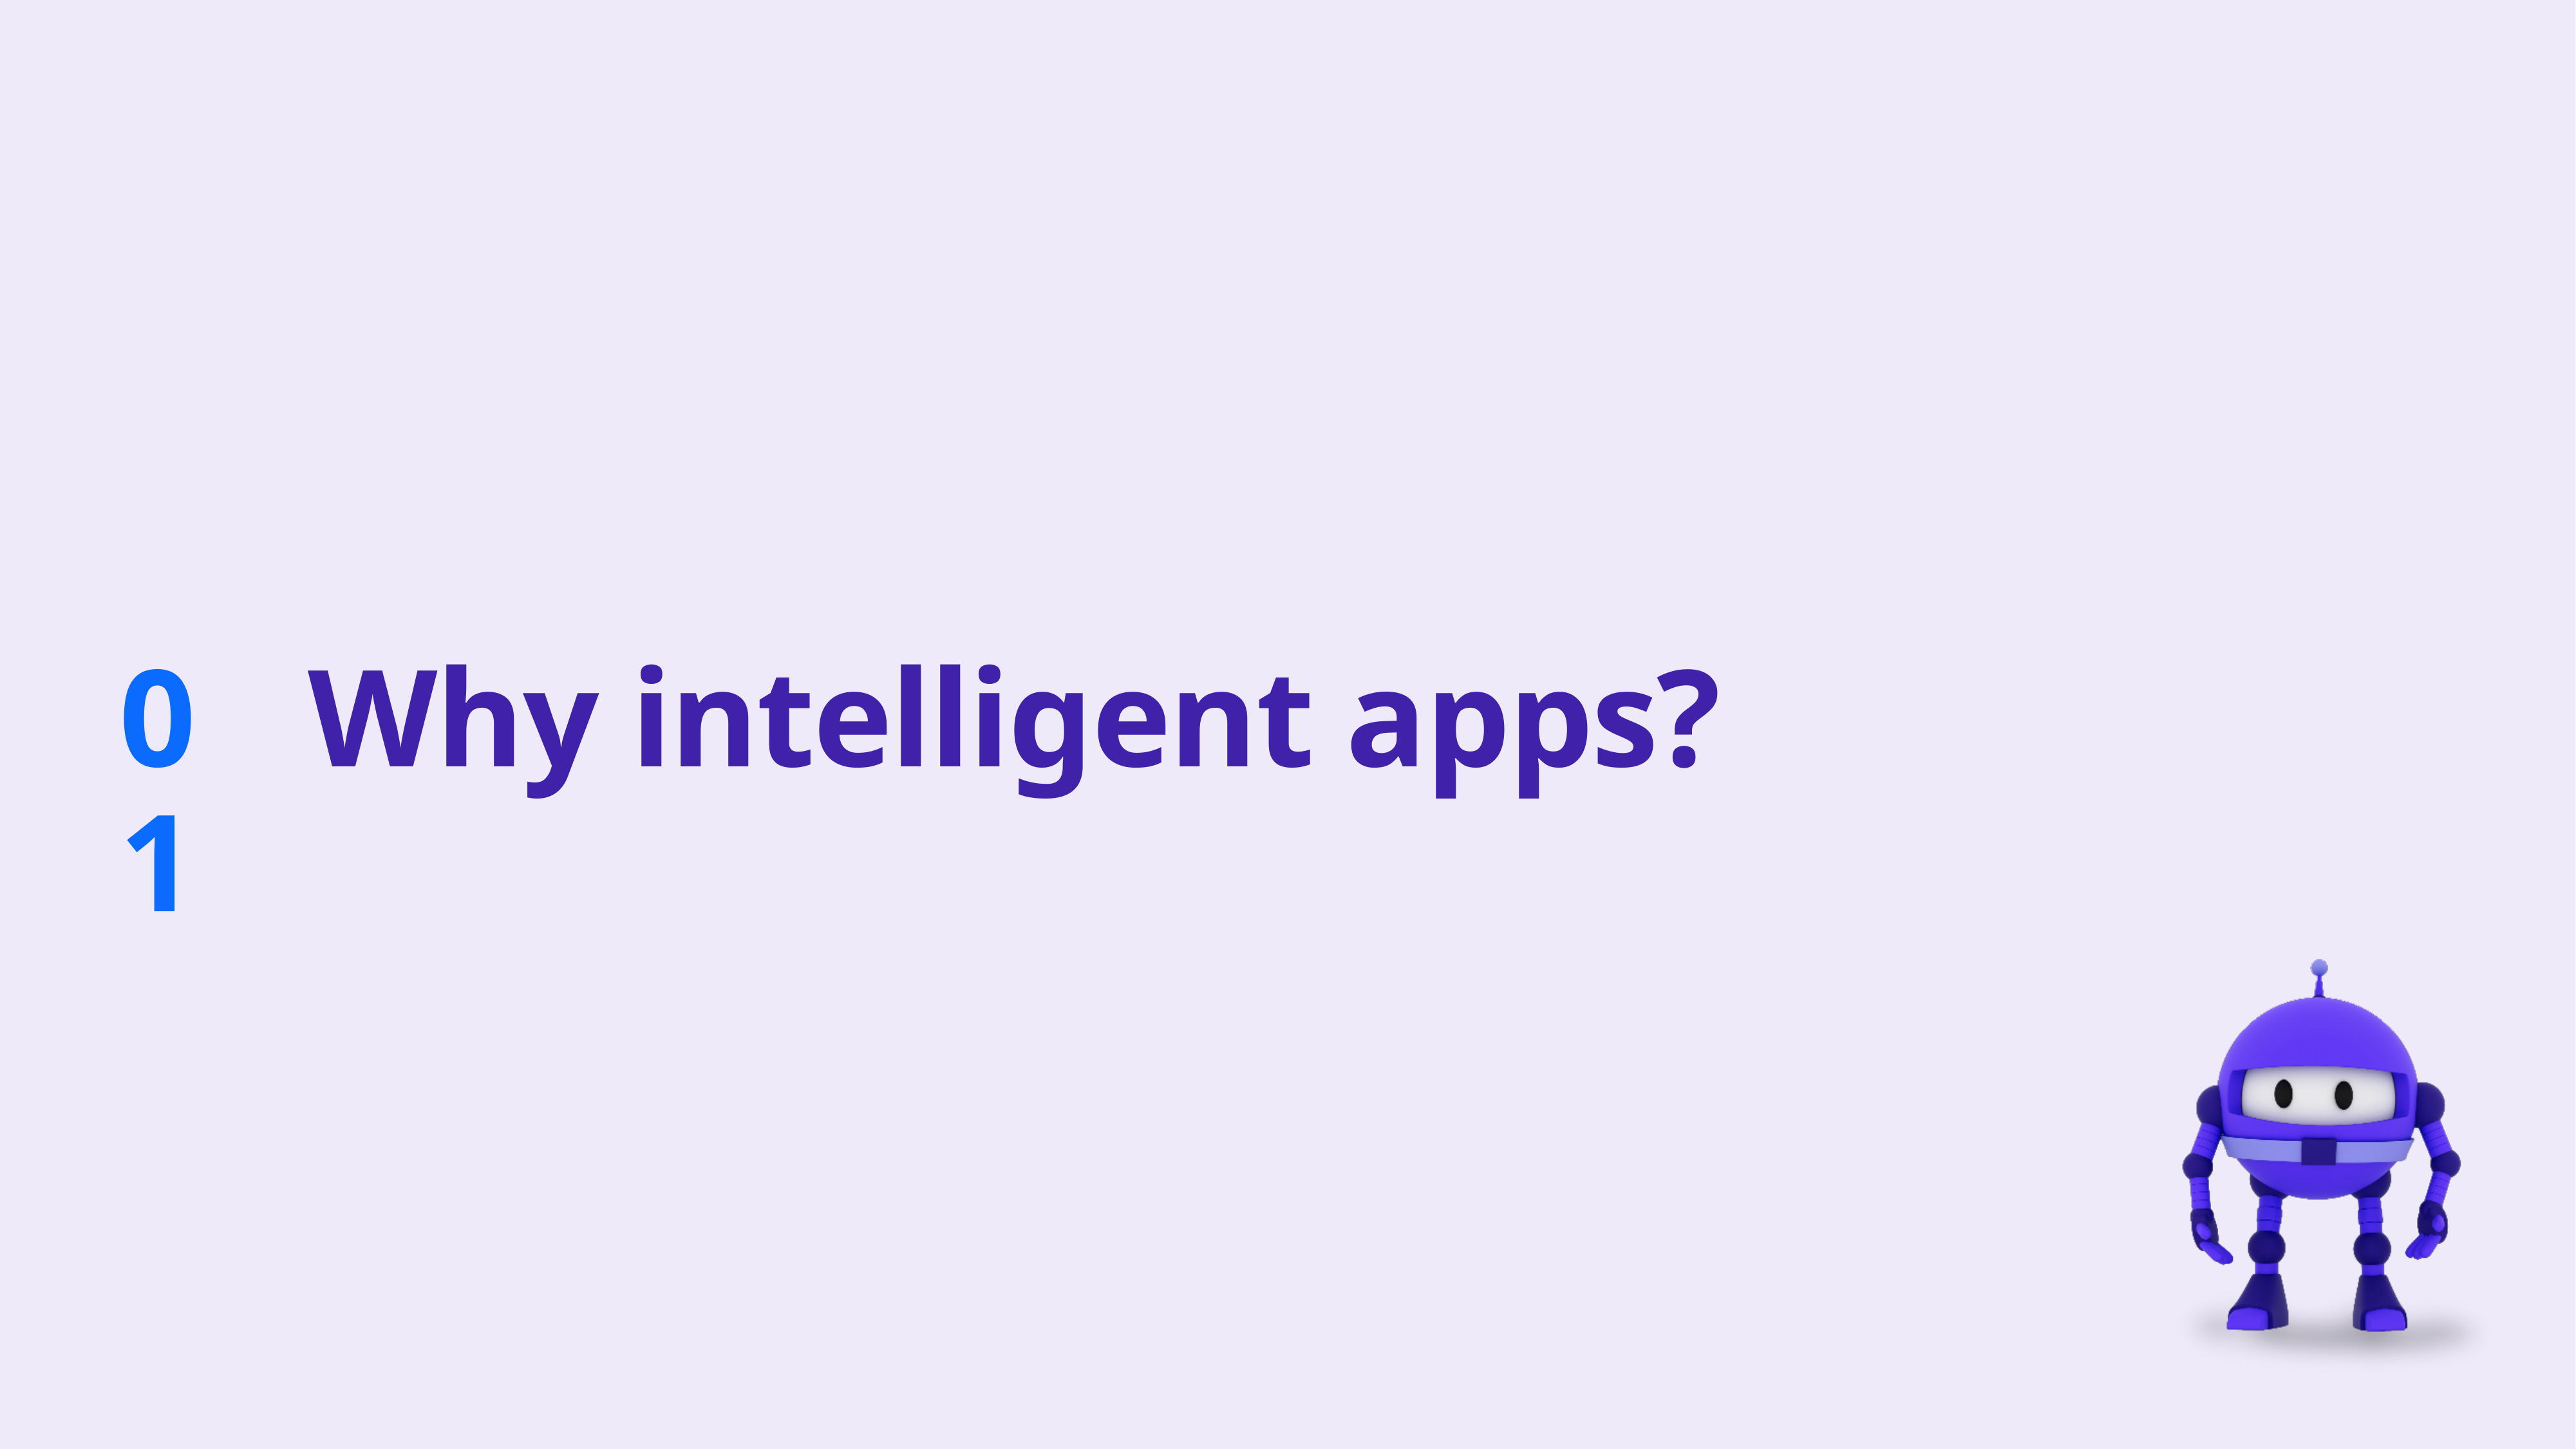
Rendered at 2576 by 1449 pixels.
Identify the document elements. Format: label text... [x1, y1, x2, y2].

list Why intelligent apps? [299, 644, 1866, 781]
list 01 [109, 644, 274, 781]
picture [2072, 925, 2535, 1389]
